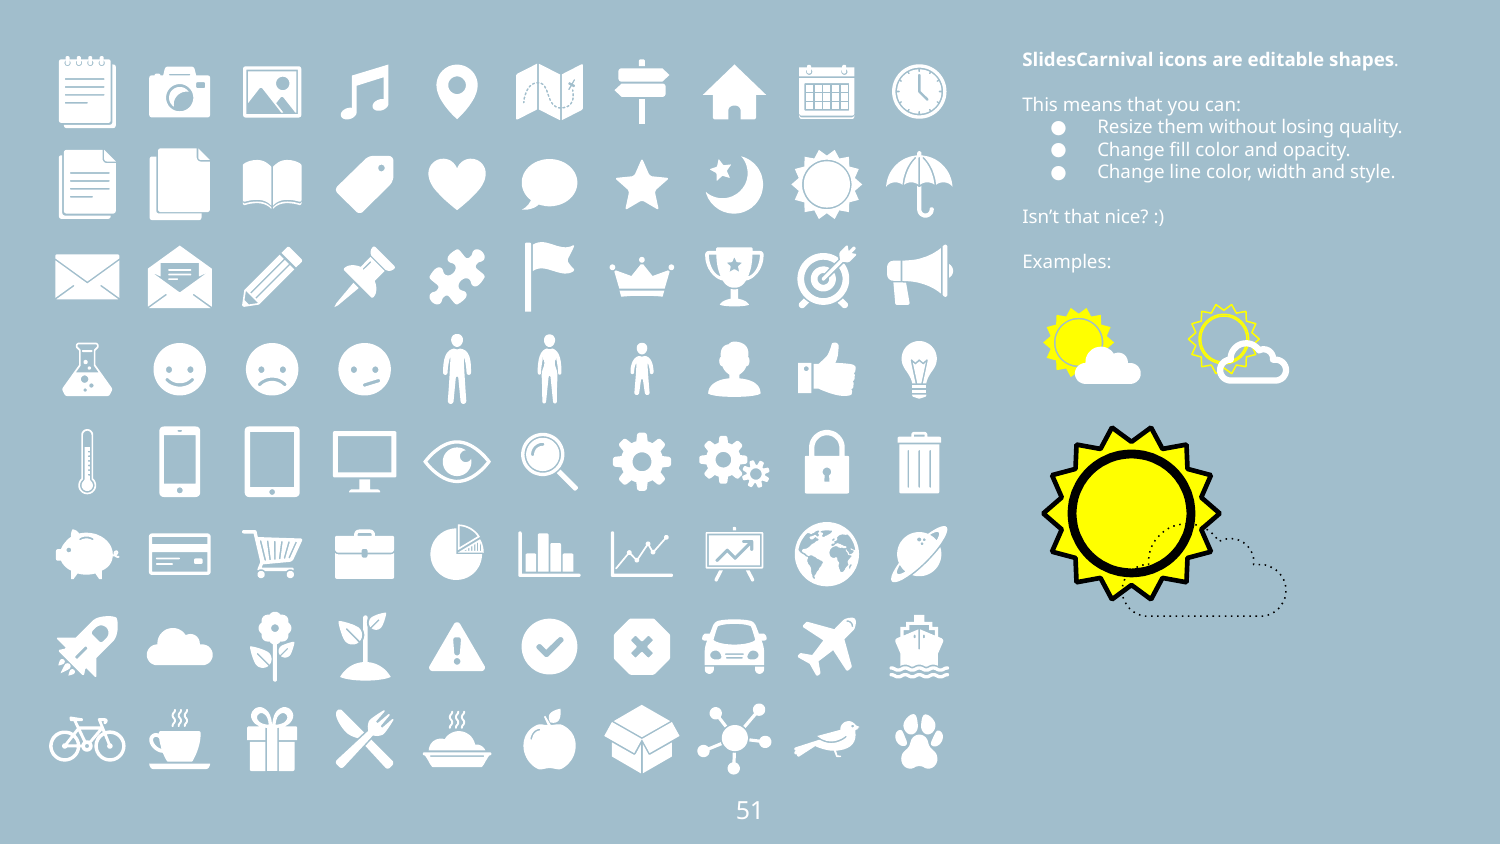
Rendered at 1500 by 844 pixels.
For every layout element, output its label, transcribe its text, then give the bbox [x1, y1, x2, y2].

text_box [422, 710, 492, 768]
text_box [428, 158, 486, 211]
text_box [794, 721, 860, 758]
text_box [612, 432, 672, 491]
text_box [49, 716, 126, 762]
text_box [537, 334, 562, 404]
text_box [78, 428, 97, 495]
text_box [55, 529, 120, 580]
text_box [148, 66, 211, 118]
text_box [340, 64, 389, 120]
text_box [520, 432, 579, 491]
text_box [886, 244, 954, 306]
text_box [609, 256, 675, 297]
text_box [798, 64, 855, 120]
text_box [521, 618, 578, 675]
text_box [244, 426, 300, 498]
text_box [159, 426, 201, 498]
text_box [895, 713, 944, 769]
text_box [147, 245, 212, 309]
text_box [436, 64, 478, 120]
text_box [442, 333, 472, 405]
text_box [616, 159, 668, 210]
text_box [518, 531, 581, 578]
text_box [249, 611, 295, 682]
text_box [241, 529, 303, 579]
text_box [430, 524, 484, 581]
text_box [515, 63, 584, 121]
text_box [58, 149, 116, 220]
text_box [429, 249, 485, 305]
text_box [797, 245, 857, 309]
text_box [523, 708, 576, 770]
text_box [704, 247, 764, 307]
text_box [614, 59, 670, 125]
text_box [702, 64, 767, 120]
text_box [335, 155, 394, 213]
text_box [62, 342, 113, 397]
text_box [58, 55, 116, 129]
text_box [55, 254, 120, 300]
text_box SlidesCarnival icons are editable shapes. This means that you can: Resize them without losing quality. Change fill color and opacity. Change line color, width and style. Isn’t that nice? :) Examples: [1007, 32, 1433, 283]
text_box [422, 439, 492, 484]
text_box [148, 533, 211, 576]
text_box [1042, 307, 1115, 378]
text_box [610, 531, 674, 578]
text_box [146, 628, 213, 666]
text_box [332, 430, 397, 493]
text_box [246, 706, 298, 772]
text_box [705, 156, 764, 214]
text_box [335, 709, 394, 769]
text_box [1043, 427, 1220, 600]
text_box [804, 429, 850, 494]
slide_number 51 [711, 779, 789, 844]
text_box [153, 343, 206, 396]
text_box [241, 246, 303, 308]
text_box [1128, 538, 1286, 617]
text_box [1117, 352, 1141, 384]
text_box [521, 159, 578, 210]
text_box [245, 343, 299, 396]
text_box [149, 148, 211, 221]
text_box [699, 435, 770, 488]
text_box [338, 612, 391, 681]
text_box [797, 617, 856, 676]
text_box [791, 149, 863, 220]
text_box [705, 526, 764, 582]
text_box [891, 64, 947, 119]
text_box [603, 704, 680, 774]
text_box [889, 614, 950, 679]
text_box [630, 342, 654, 396]
text_box [708, 341, 761, 397]
text_box [613, 618, 671, 675]
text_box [697, 703, 772, 775]
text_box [242, 66, 302, 118]
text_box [1188, 304, 1260, 374]
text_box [334, 529, 395, 580]
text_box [148, 708, 211, 770]
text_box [901, 340, 938, 399]
text_box [429, 622, 485, 672]
text_box [794, 522, 860, 587]
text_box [885, 150, 953, 218]
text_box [890, 525, 948, 583]
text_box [56, 615, 118, 678]
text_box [524, 241, 575, 312]
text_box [701, 619, 767, 675]
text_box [334, 246, 396, 308]
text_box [242, 159, 302, 210]
text_box [1261, 349, 1286, 381]
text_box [897, 431, 942, 494]
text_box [797, 342, 856, 397]
text_box [338, 343, 391, 396]
